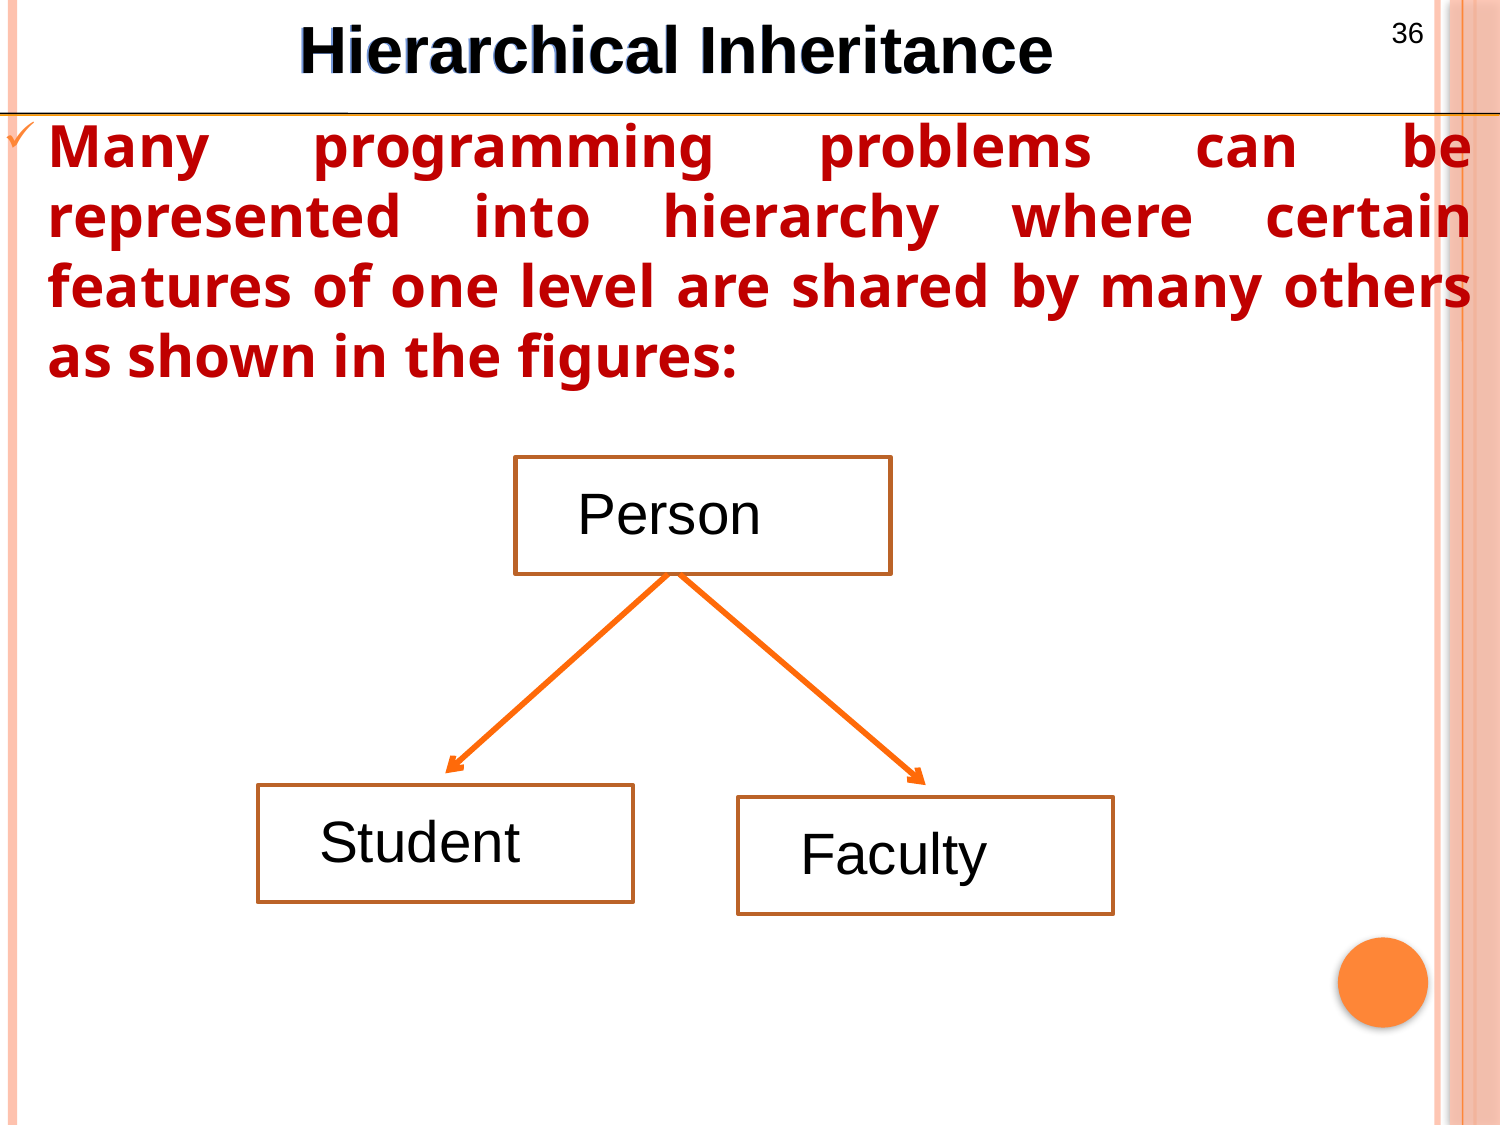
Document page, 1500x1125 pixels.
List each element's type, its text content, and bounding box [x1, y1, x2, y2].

text_box Person [562, 468, 868, 554]
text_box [679, 573, 927, 786]
text_box Faculty [785, 808, 1090, 894]
text_box Hierarchical Inheritance [284, 0, 1071, 93]
text_box [513, 455, 893, 574]
text_box [736, 795, 1115, 916]
text_box Student [304, 796, 610, 882]
text_box [256, 783, 635, 904]
text_box Many programming problems can be represented into hierarchy where certain features of one level are shared by many others as shown in the figures: [0, 93, 1489, 182]
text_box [444, 573, 669, 774]
